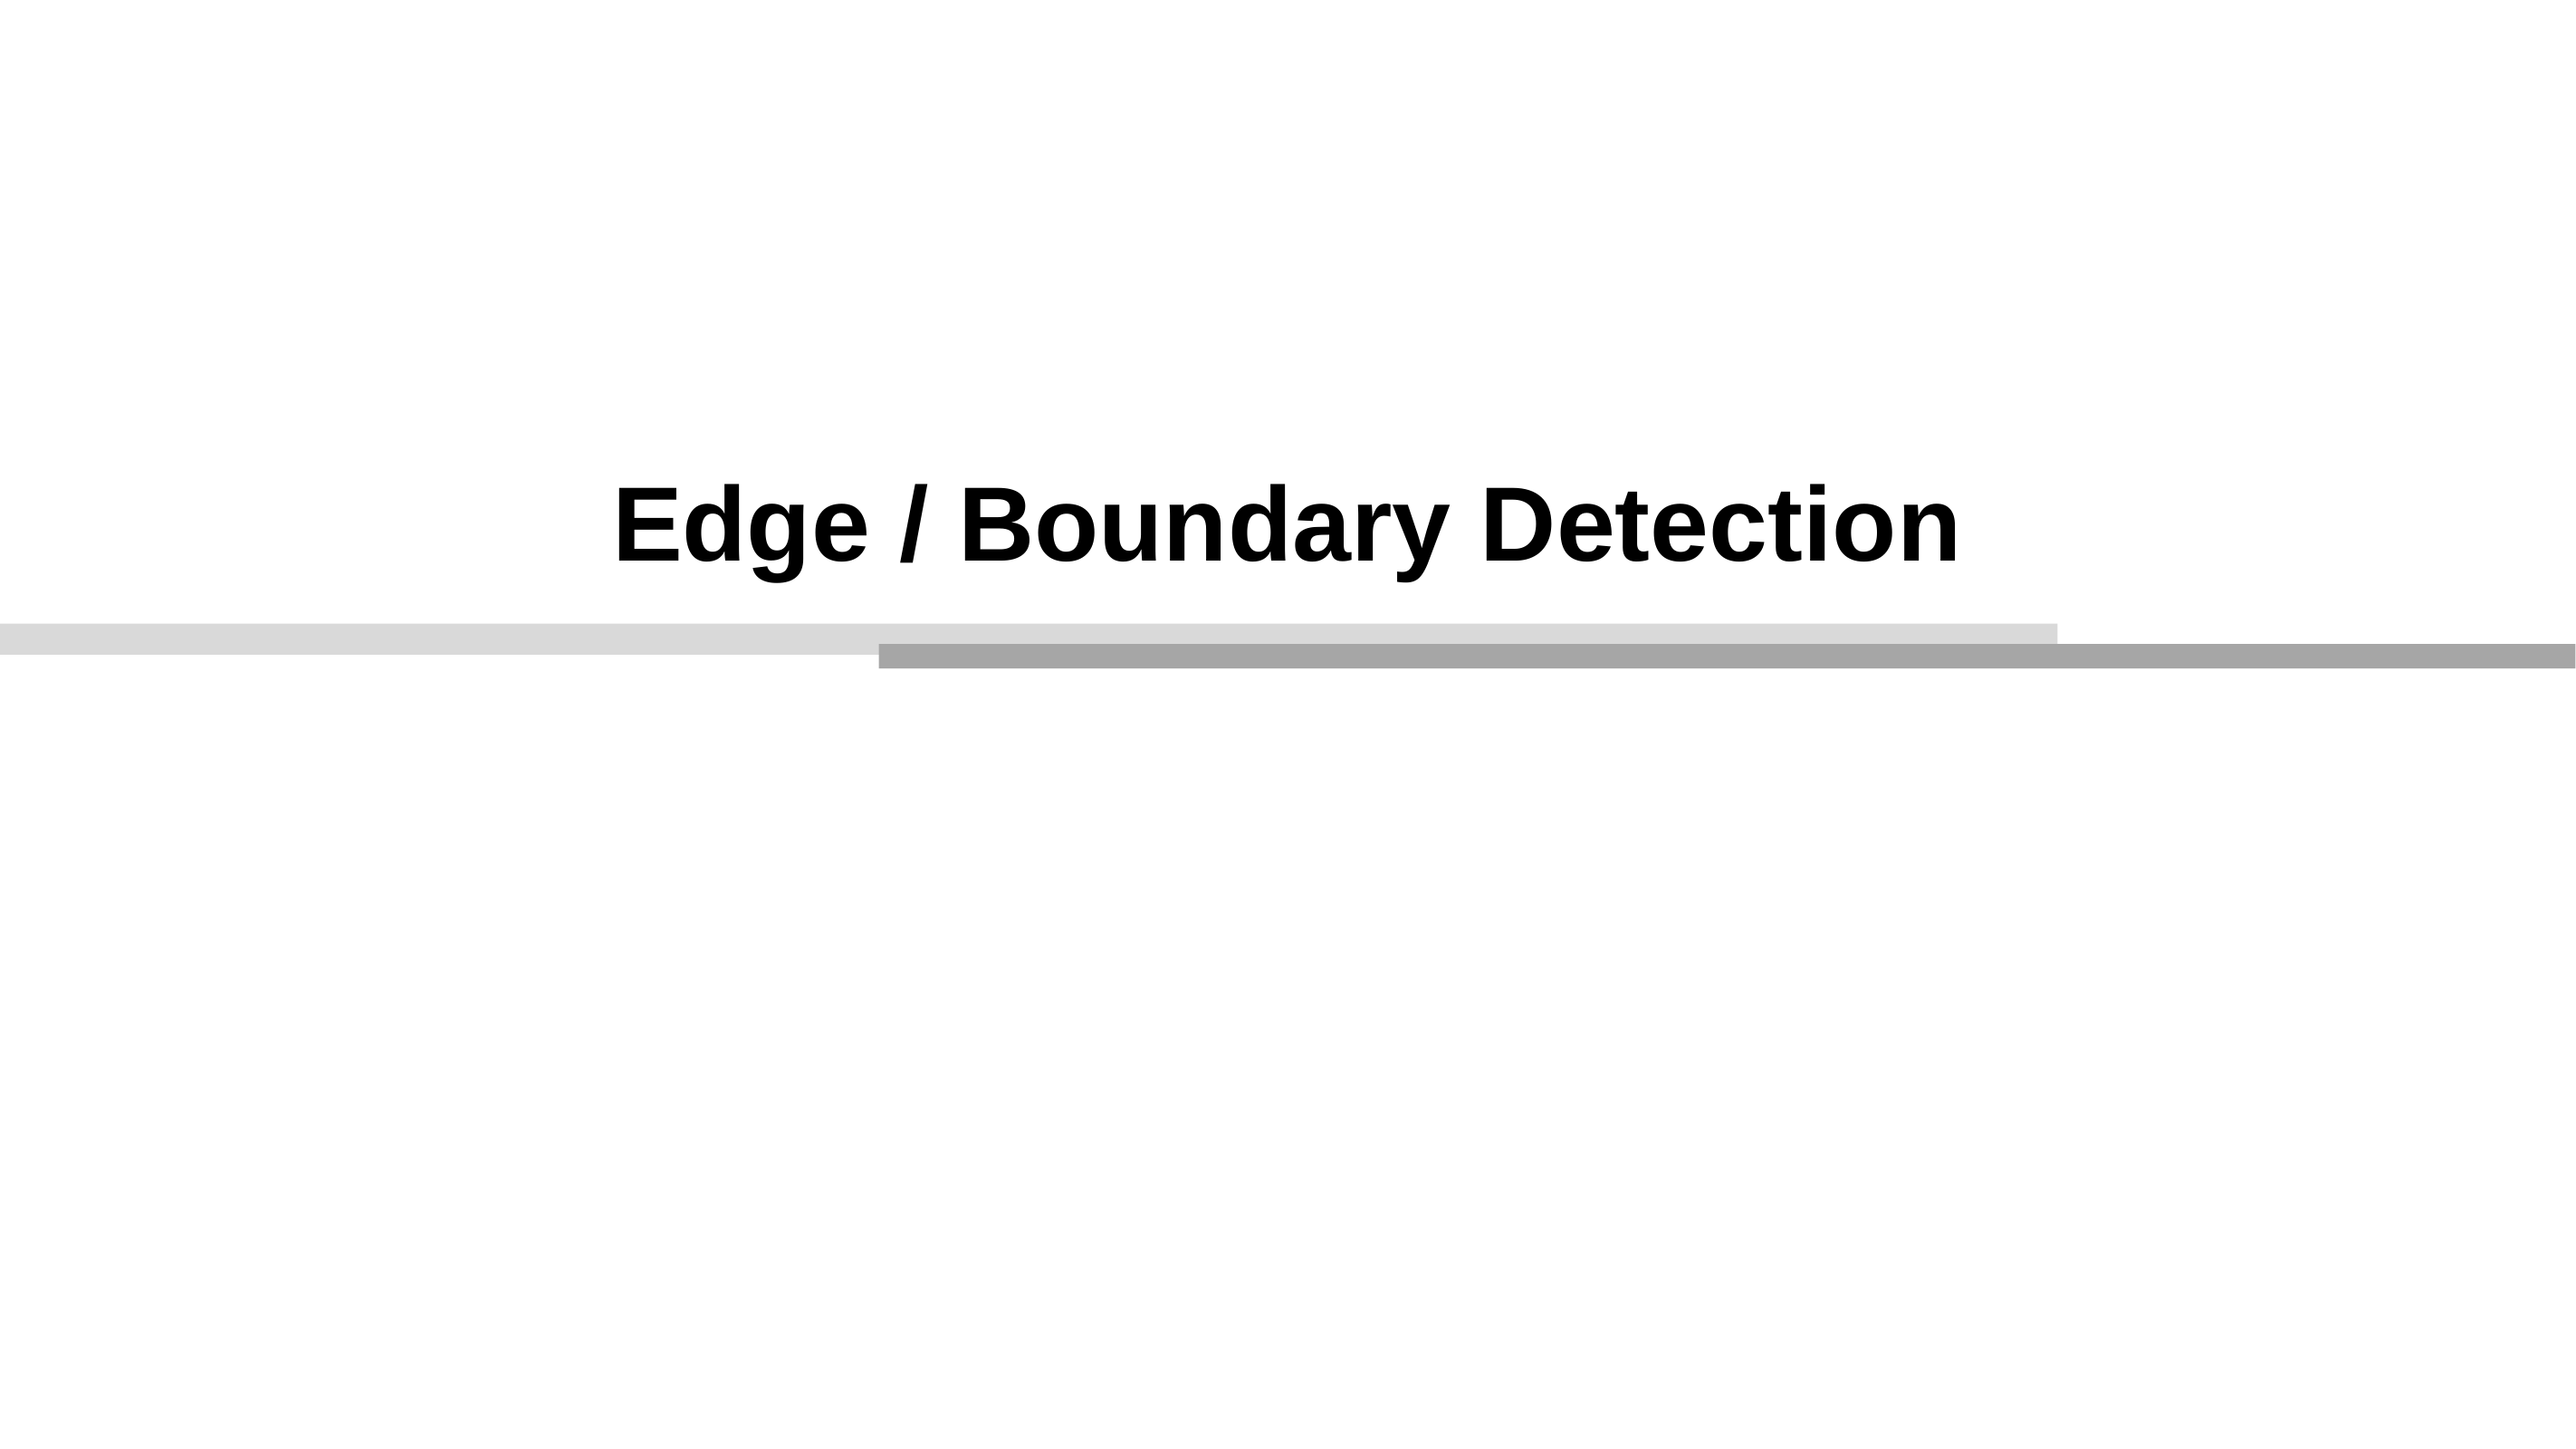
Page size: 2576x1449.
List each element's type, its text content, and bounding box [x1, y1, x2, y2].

title Edge / Boundary Detection [177, 85, 2399, 590]
